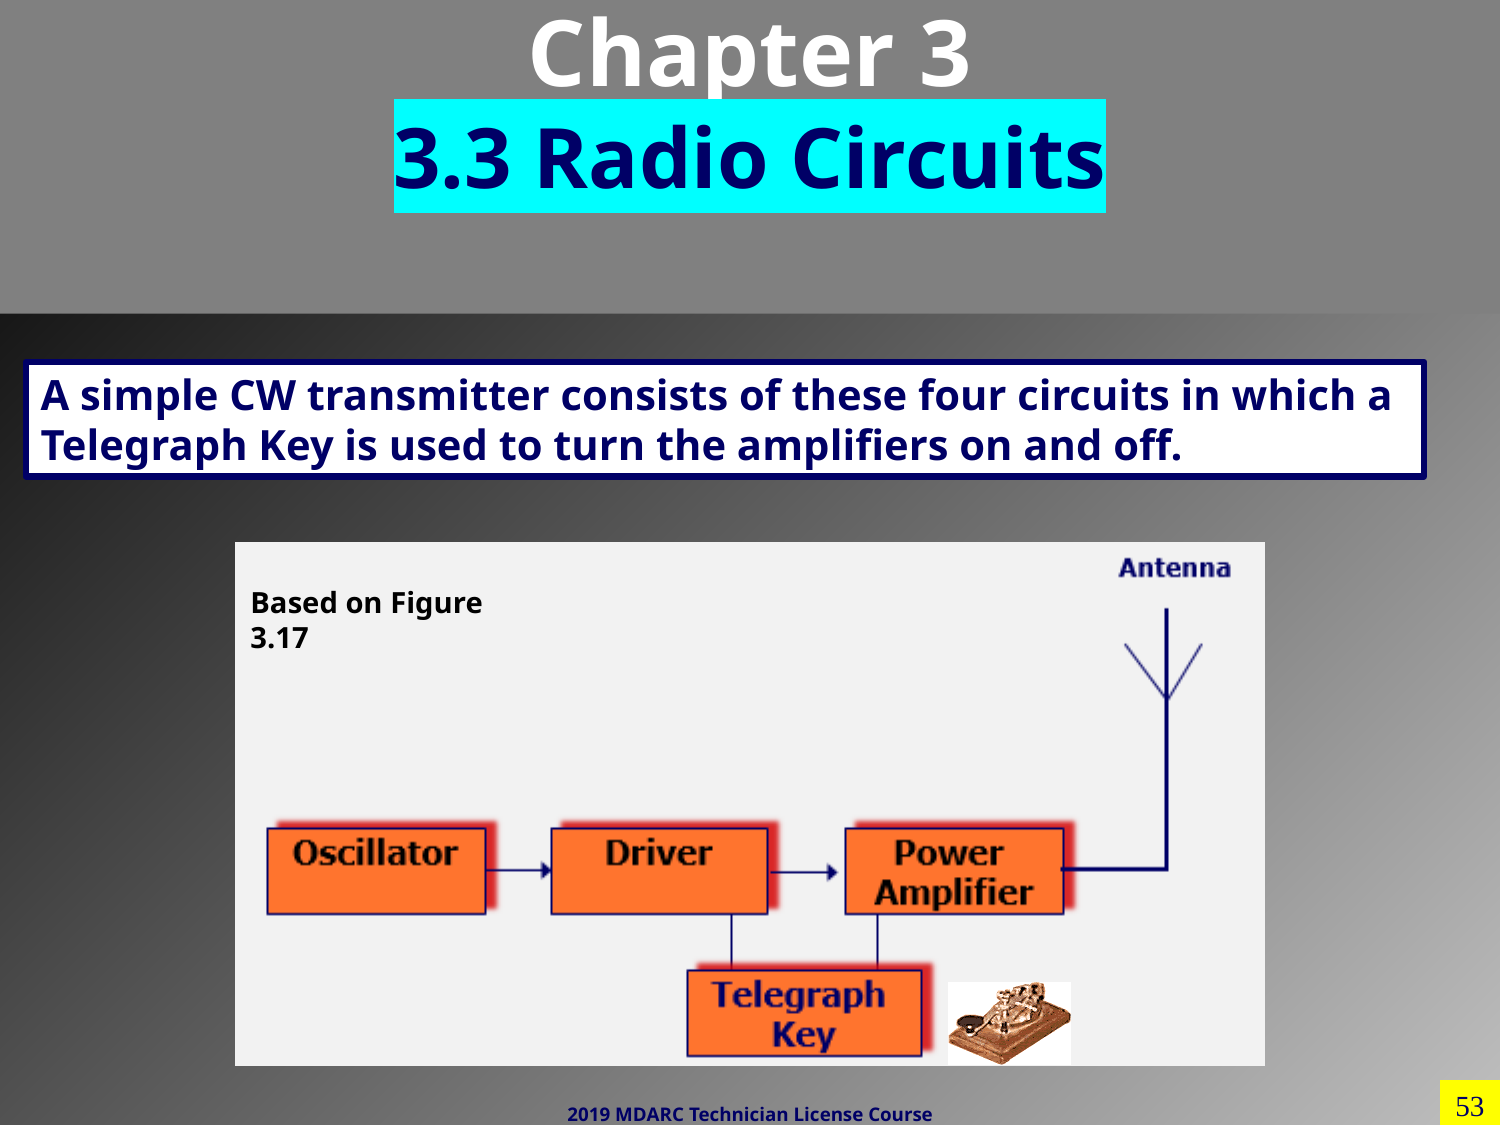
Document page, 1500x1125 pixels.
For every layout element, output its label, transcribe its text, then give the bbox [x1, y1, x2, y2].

footer 2019 MDARC Technician License Course [525, 1095, 975, 1125]
text_box A simple CW transmitter consists of these four circuits in which a Telegraph Key is used to turn the amplifiers on and off. [25, 361, 1424, 477]
slide_number 53 [1440, 1080, 1500, 1125]
picture [235, 542, 1265, 1066]
title Chapter 3 3.3 Radio Circuits [0, 0, 1500, 314]
